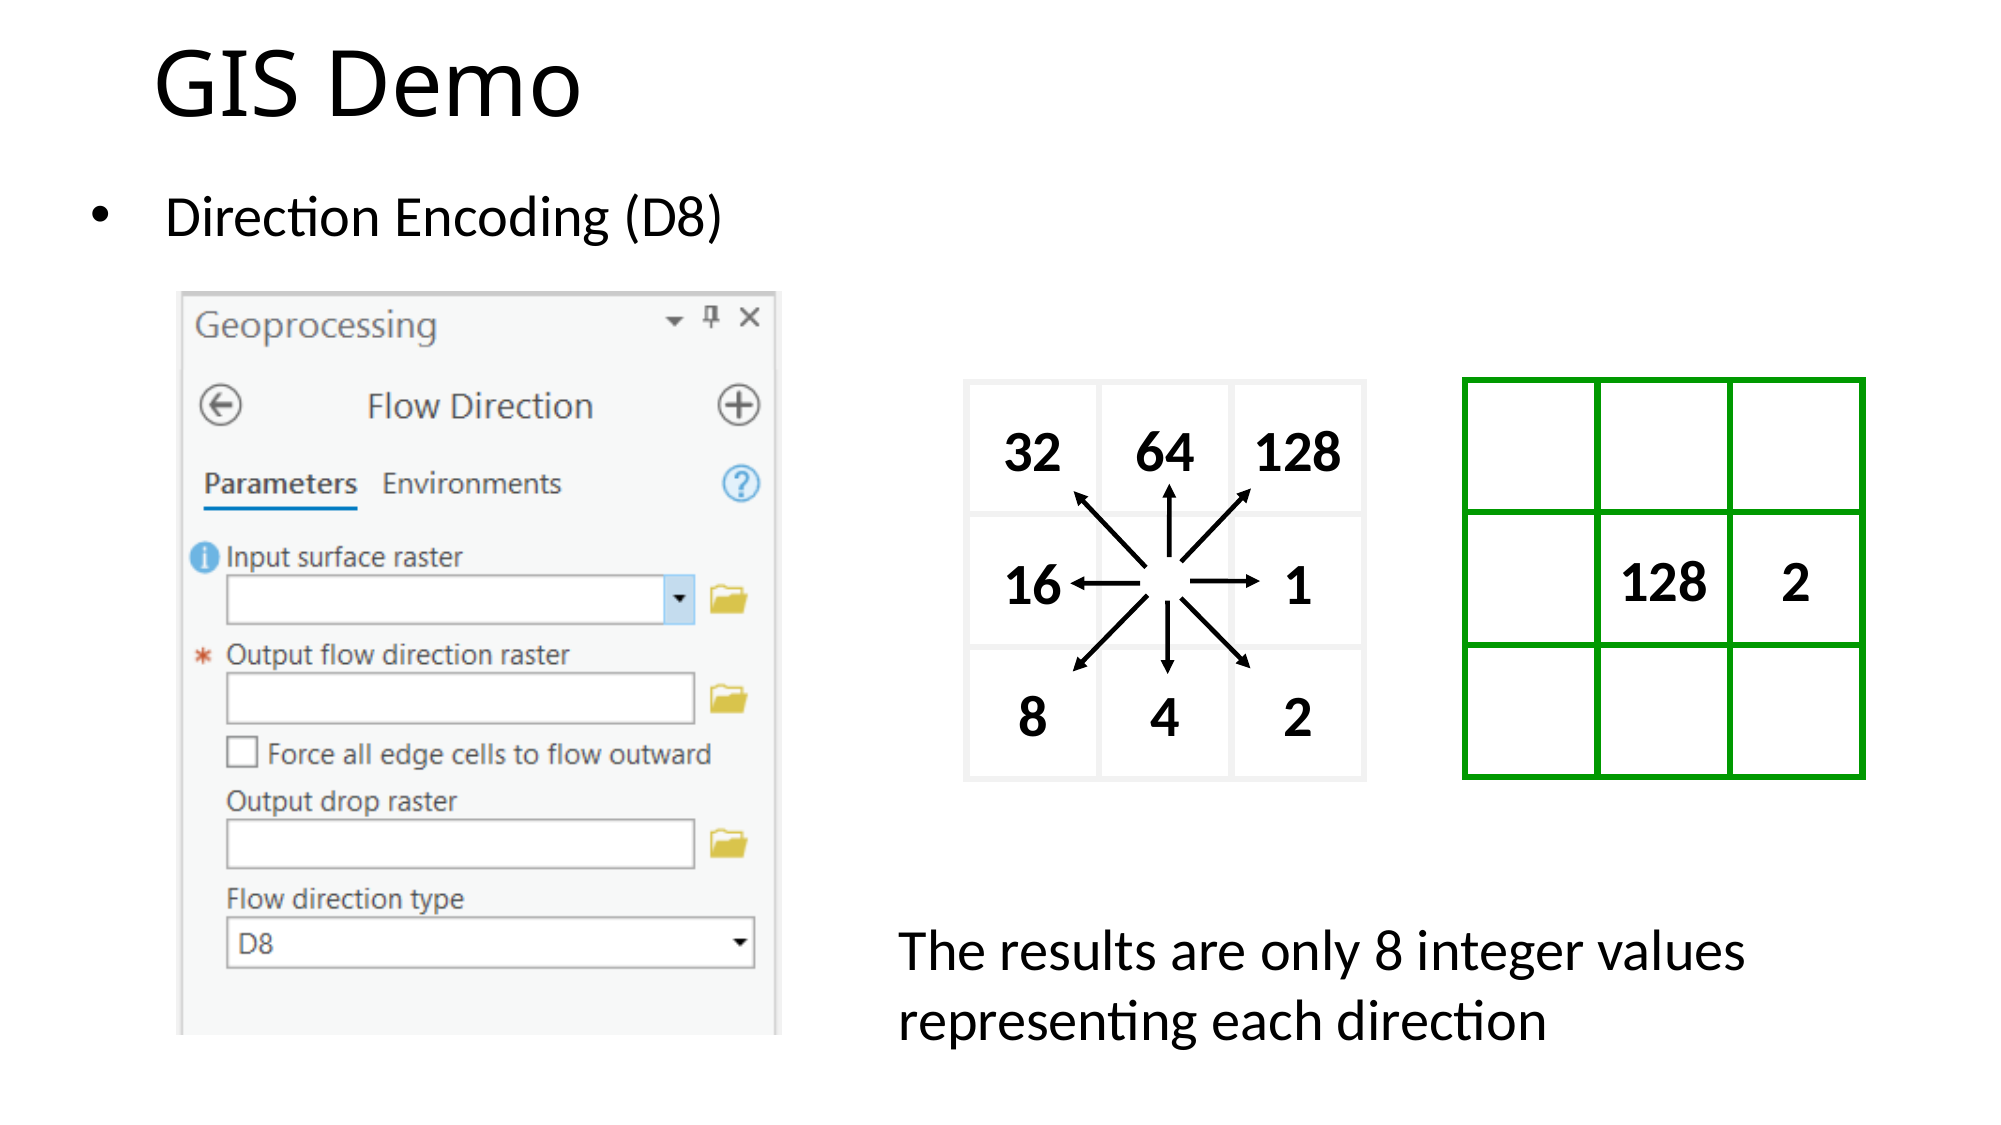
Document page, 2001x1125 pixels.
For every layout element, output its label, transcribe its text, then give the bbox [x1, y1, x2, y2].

text_box 64 [1597, 379, 1729, 512]
title GIS Demo [137, 3, 1863, 171]
text_box 128 [1729, 379, 1863, 512]
text_box 4 [1597, 644, 1729, 777]
text_box 16 [1464, 512, 1597, 644]
text_box 32 [1464, 379, 1597, 512]
text_box 2 [1729, 512, 1863, 644]
text_box The results are only 8 integer values representing each direction [884, 904, 1884, 1060]
text_box Direction Encoding (D8) [75, 170, 1076, 256]
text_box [966, 381, 1365, 780]
text_box 128 [1597, 512, 1729, 644]
text_box 2 [1729, 644, 1863, 777]
picture [176, 291, 782, 1035]
text_box 8 [1464, 644, 1597, 777]
